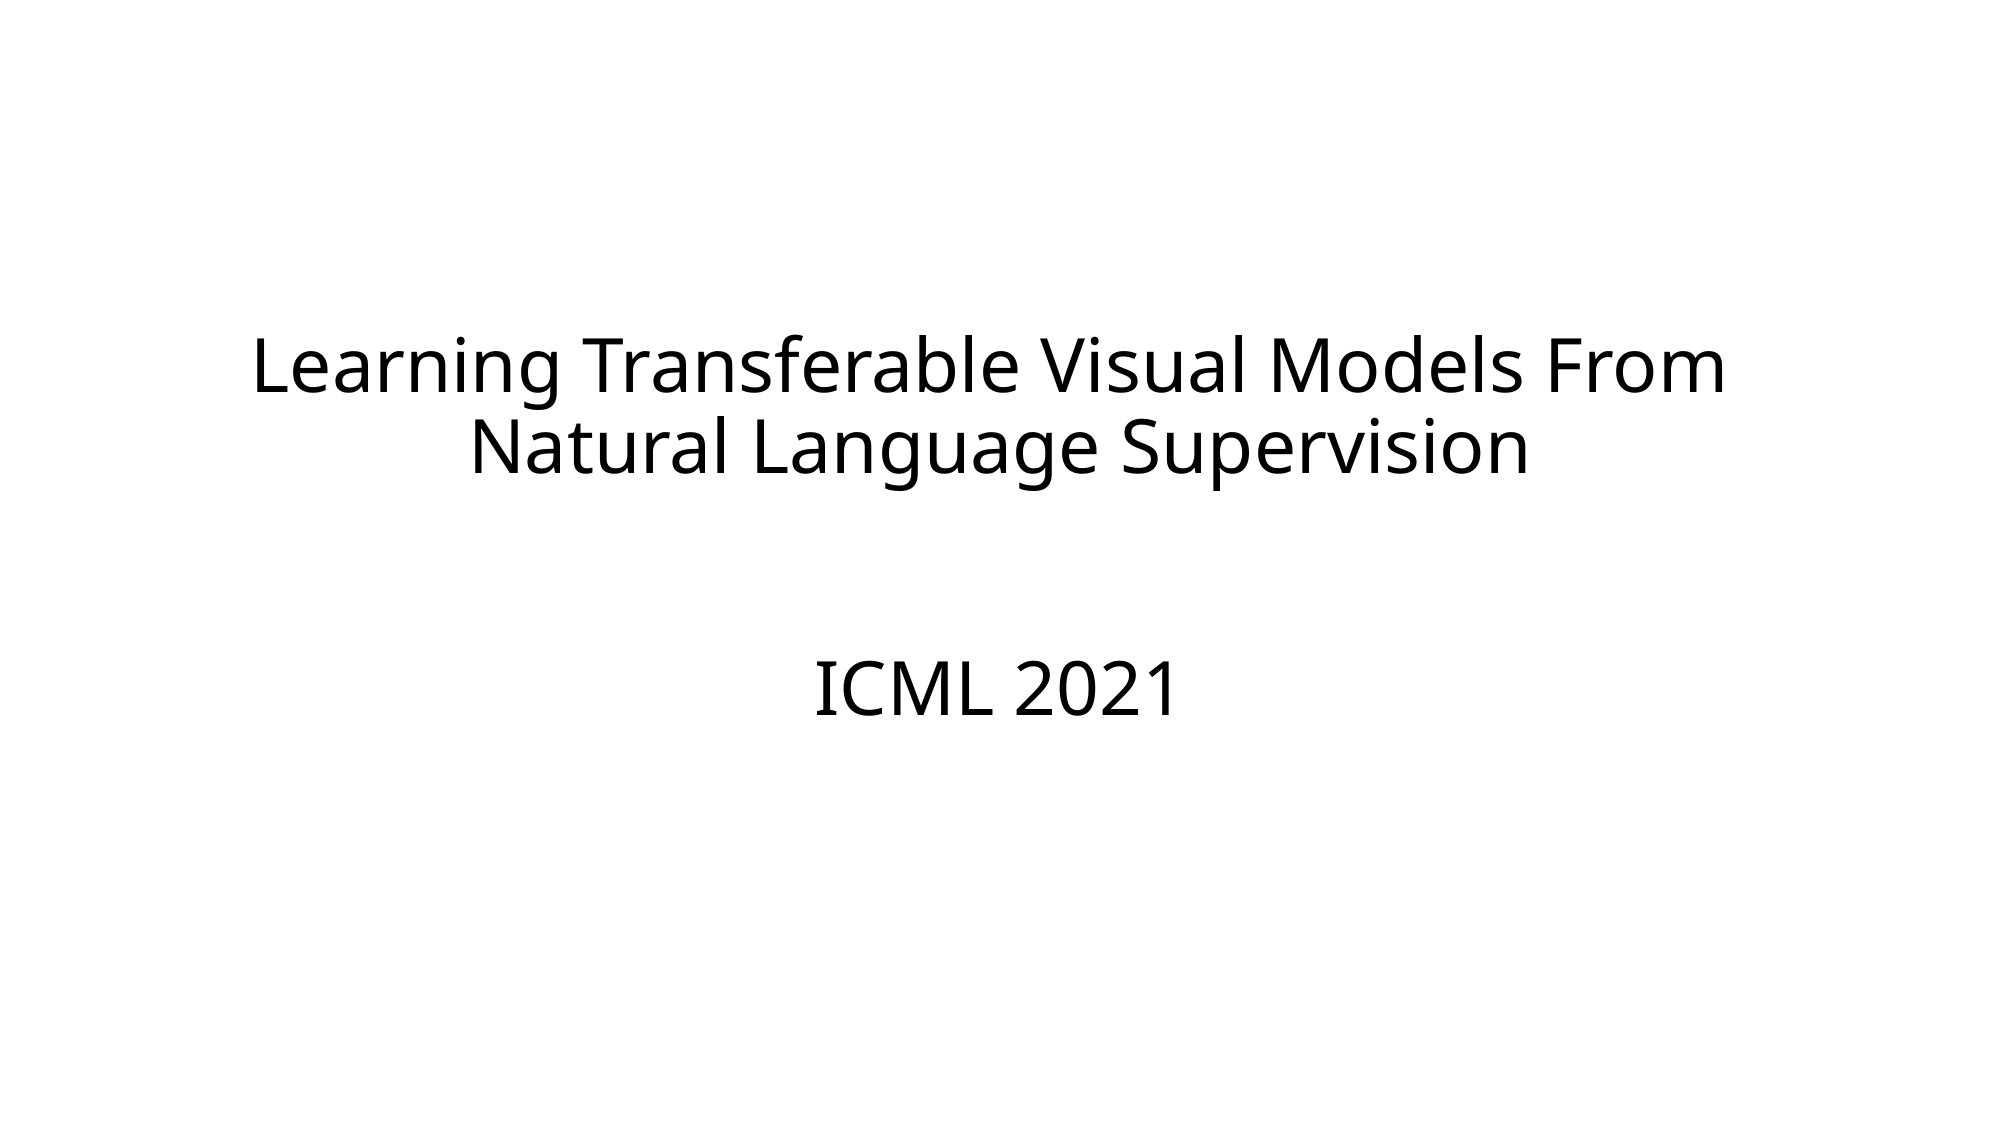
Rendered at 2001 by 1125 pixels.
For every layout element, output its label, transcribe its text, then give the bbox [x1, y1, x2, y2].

title Learning Transferable Visual Models From Natural Language Supervision ICML 2021 [0, 314, 2000, 740]
